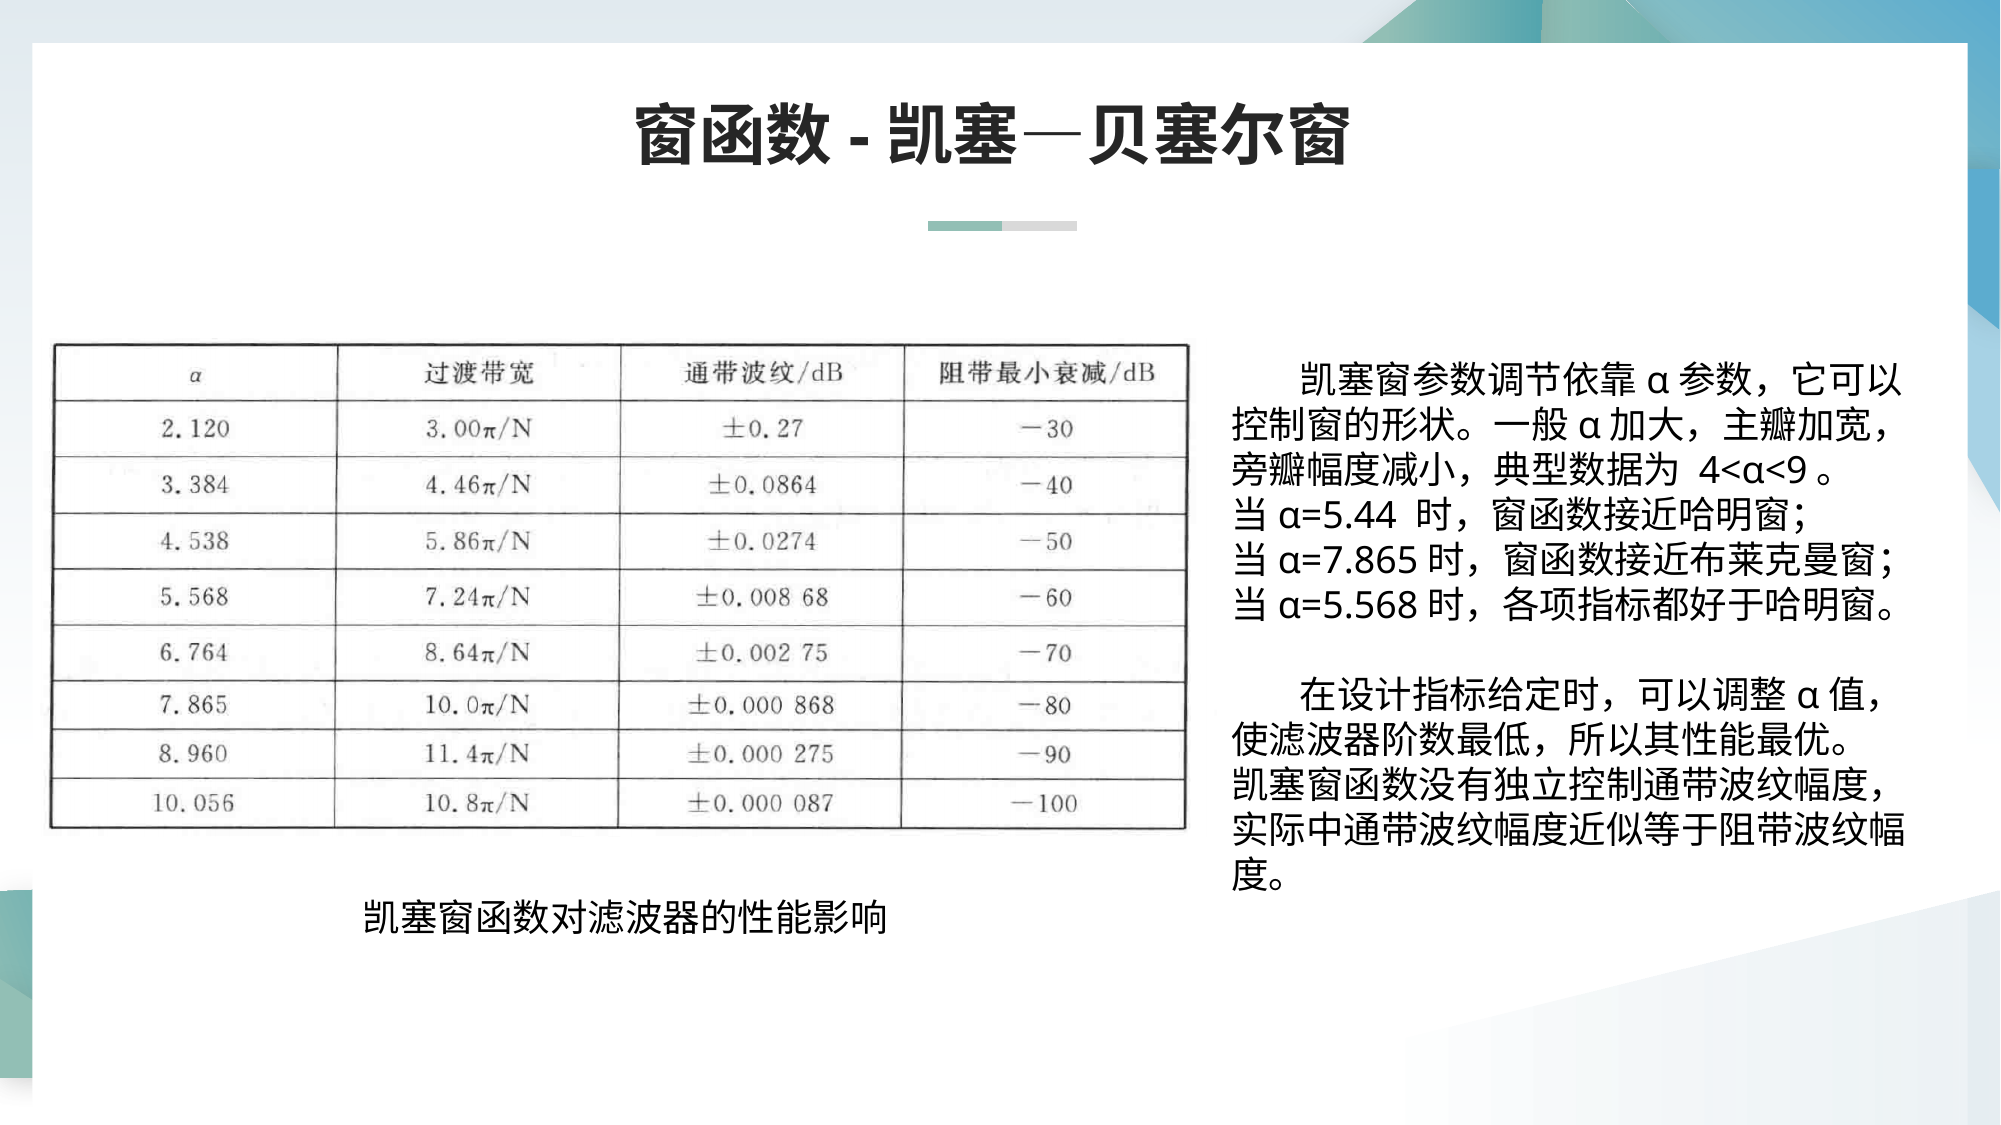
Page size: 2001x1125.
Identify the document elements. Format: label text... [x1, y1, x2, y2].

picture [40, 338, 1217, 838]
text_box 窗函数-凯塞—贝塞尔窗 [617, 85, 1369, 180]
text_box 凯塞窗参数调节依靠α参数，它可以控制窗的形状。一般α加大，主瓣加宽，旁瓣幅度减小，典型数据为 4<α<9。 当α=5.44 时，窗函数接近哈明窗； 当α=7.865时，窗函数接近布莱克曼窗；当α=5.568时，各项指标都好于哈明窗。 在设计指标给定时，可以调整α值，使滤波器阶数最低，所以其性能最优。 凯塞窗函数没有独立控制通带波纹幅度，实际中通带波纹幅度近似等于阻带波纹幅度。 [1216, 348, 1923, 904]
text_box 凯塞窗函数对滤波器的性能影响 [347, 886, 910, 946]
